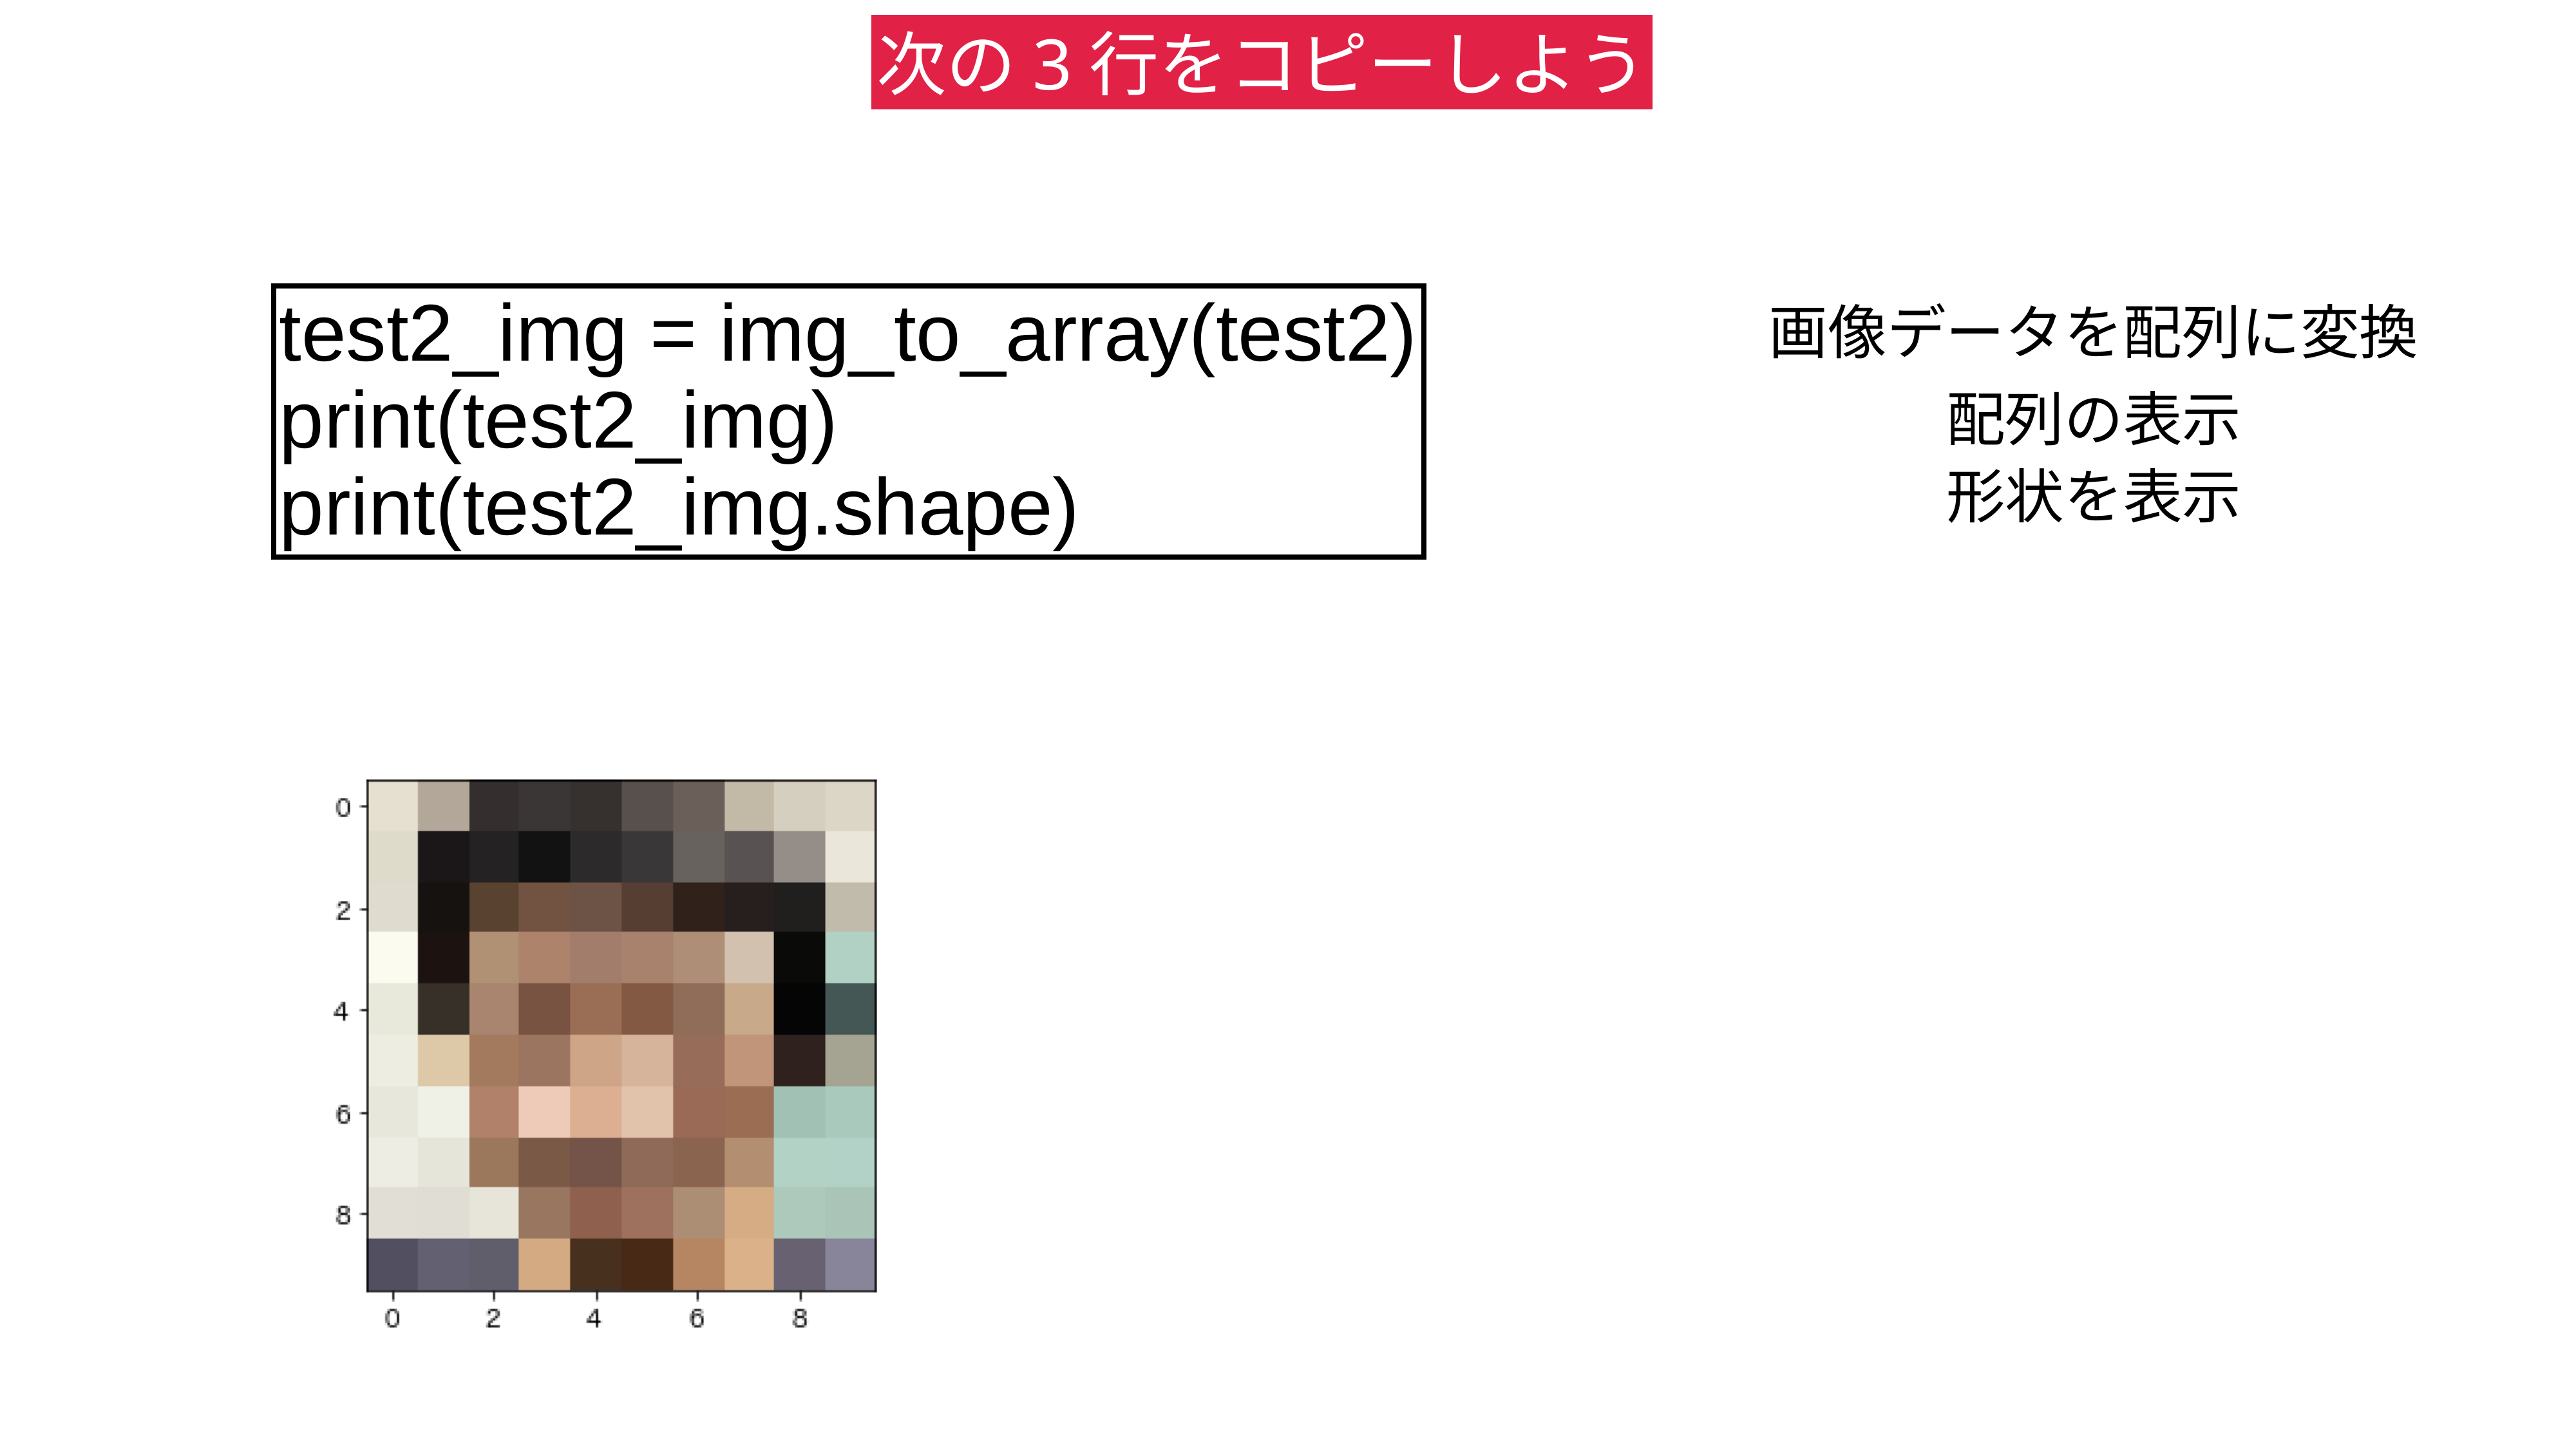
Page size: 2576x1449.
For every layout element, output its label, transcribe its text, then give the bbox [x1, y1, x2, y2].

text_box 画像データを配列に変換 [1763, 297, 2425, 372]
picture [317, 759, 929, 1340]
text_box 次の3行をコピーしよう [871, 15, 1653, 109]
text_box test2_img = img_to_array(test2) print(test2_img) print(test2_img.shape) [274, 285, 1424, 558]
text_box 形状を表示 [1940, 462, 2248, 536]
text_box 配列の表示 [1940, 384, 2248, 459]
